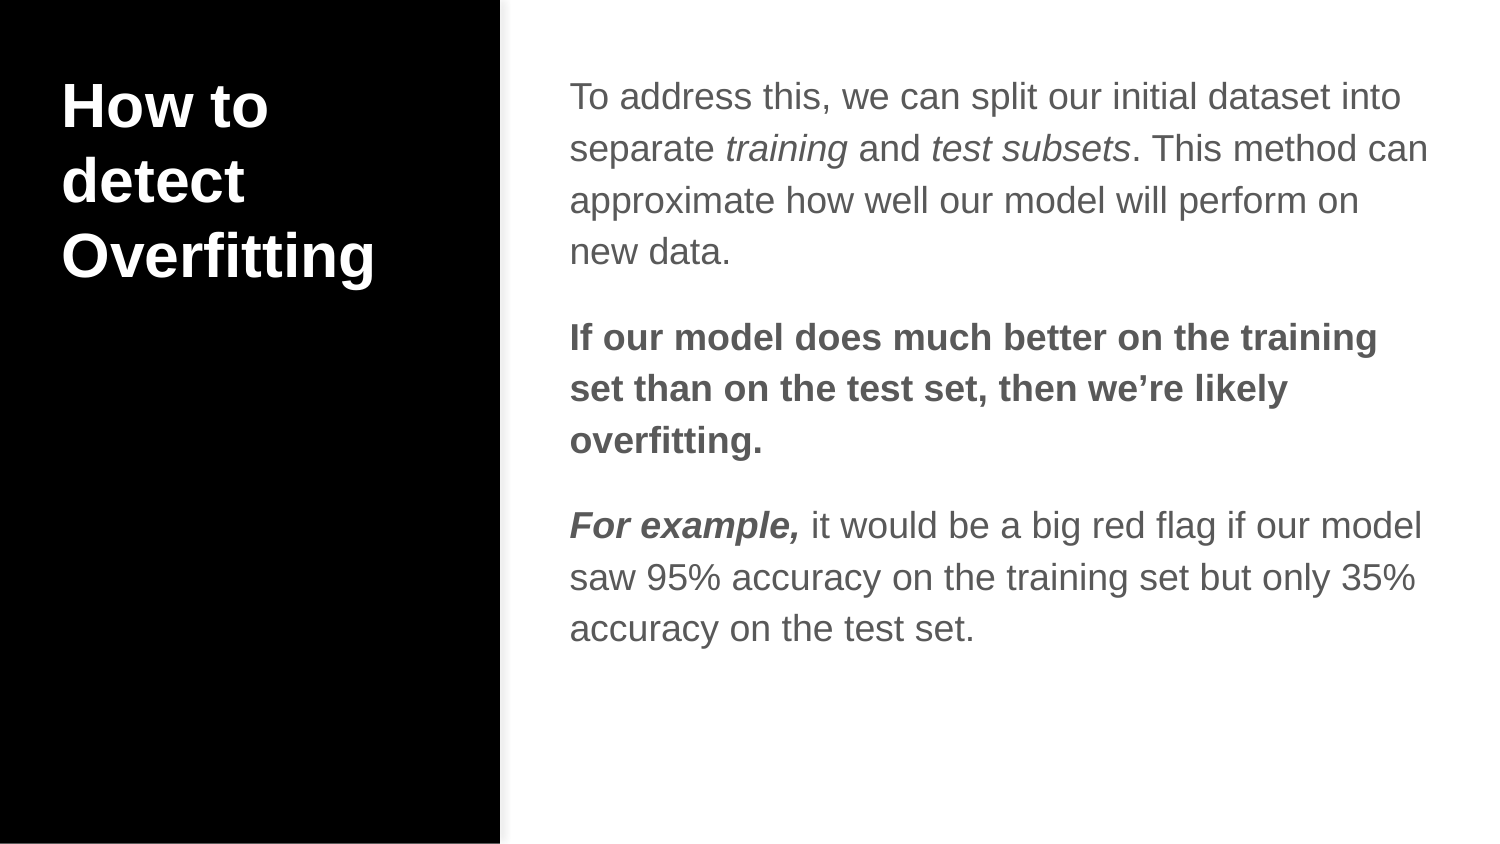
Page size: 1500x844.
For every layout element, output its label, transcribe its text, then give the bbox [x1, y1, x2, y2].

title How to detect Overfitting [46, 50, 454, 751]
list To address this, we can split our initial dataset into separate training and test subsets. This method can approximate how well our model will perform on new data. If our model does much better on the training set than on the test set, then we’re likely overfitting. For example, it would be a big red flag if our model saw 95% accuracy on the training set but only 35% accuracy on the test set. [554, 50, 1449, 751]
